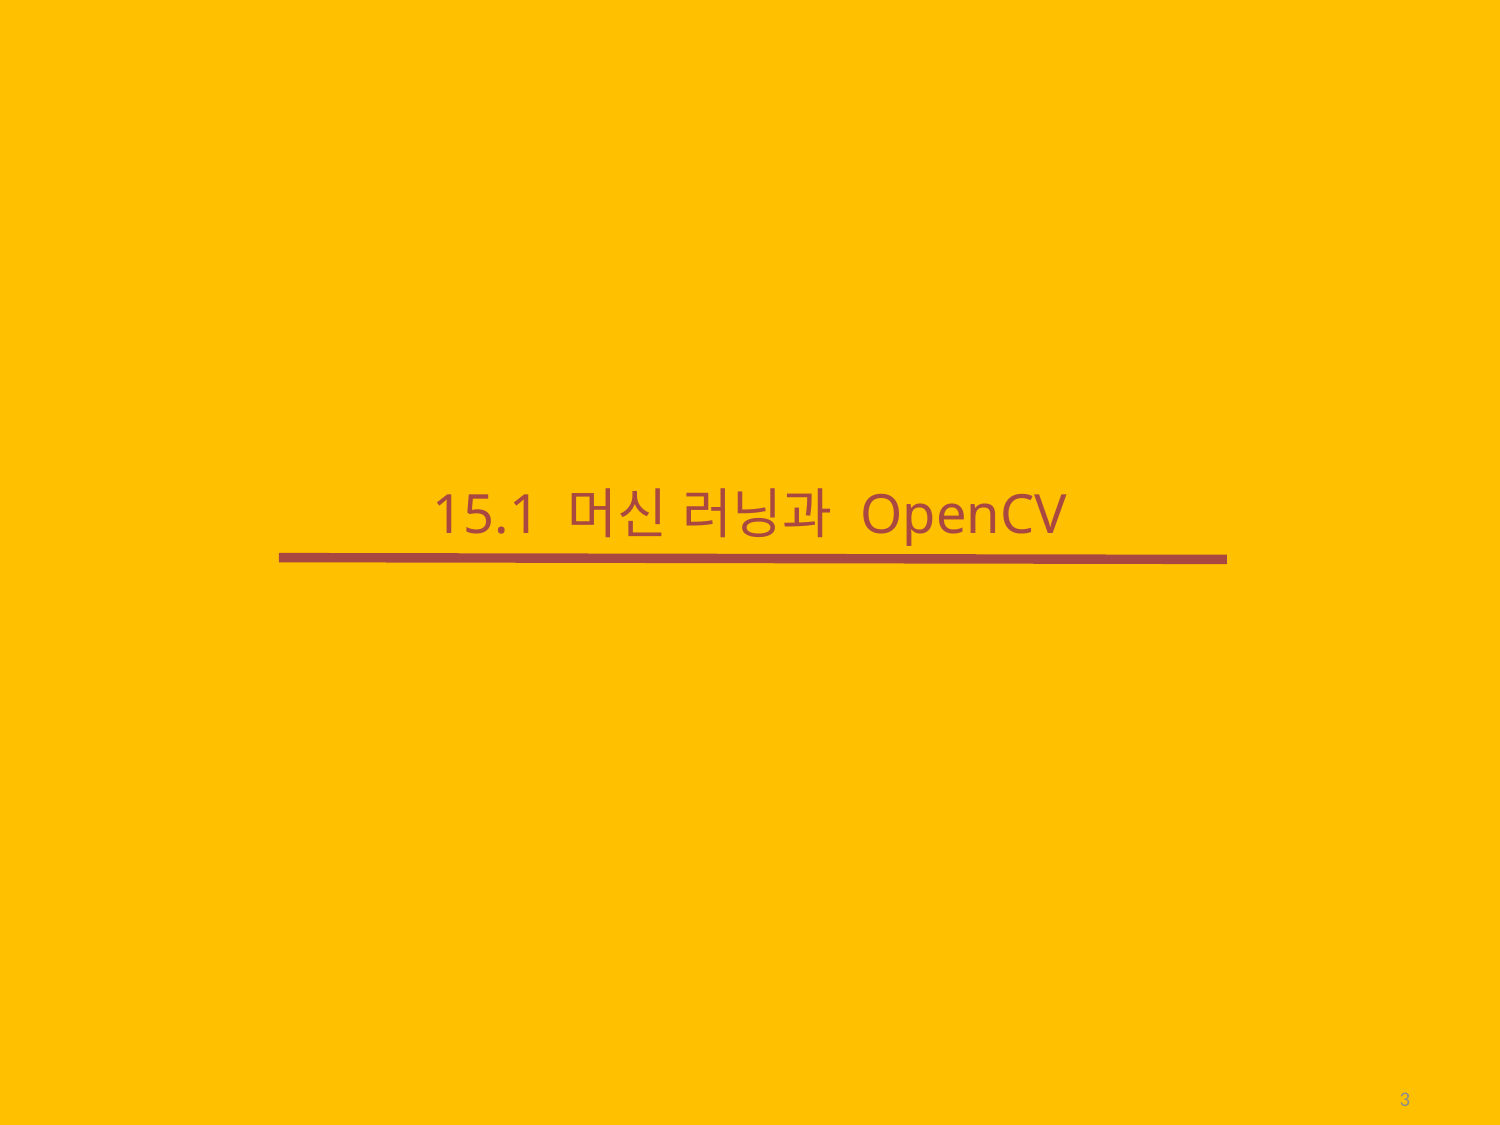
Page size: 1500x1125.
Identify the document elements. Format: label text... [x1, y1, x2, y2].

slide_number 3 [1074, 1074, 1425, 1123]
title 15.1 머신 러닝과 OpenCV [87, 420, 1413, 553]
